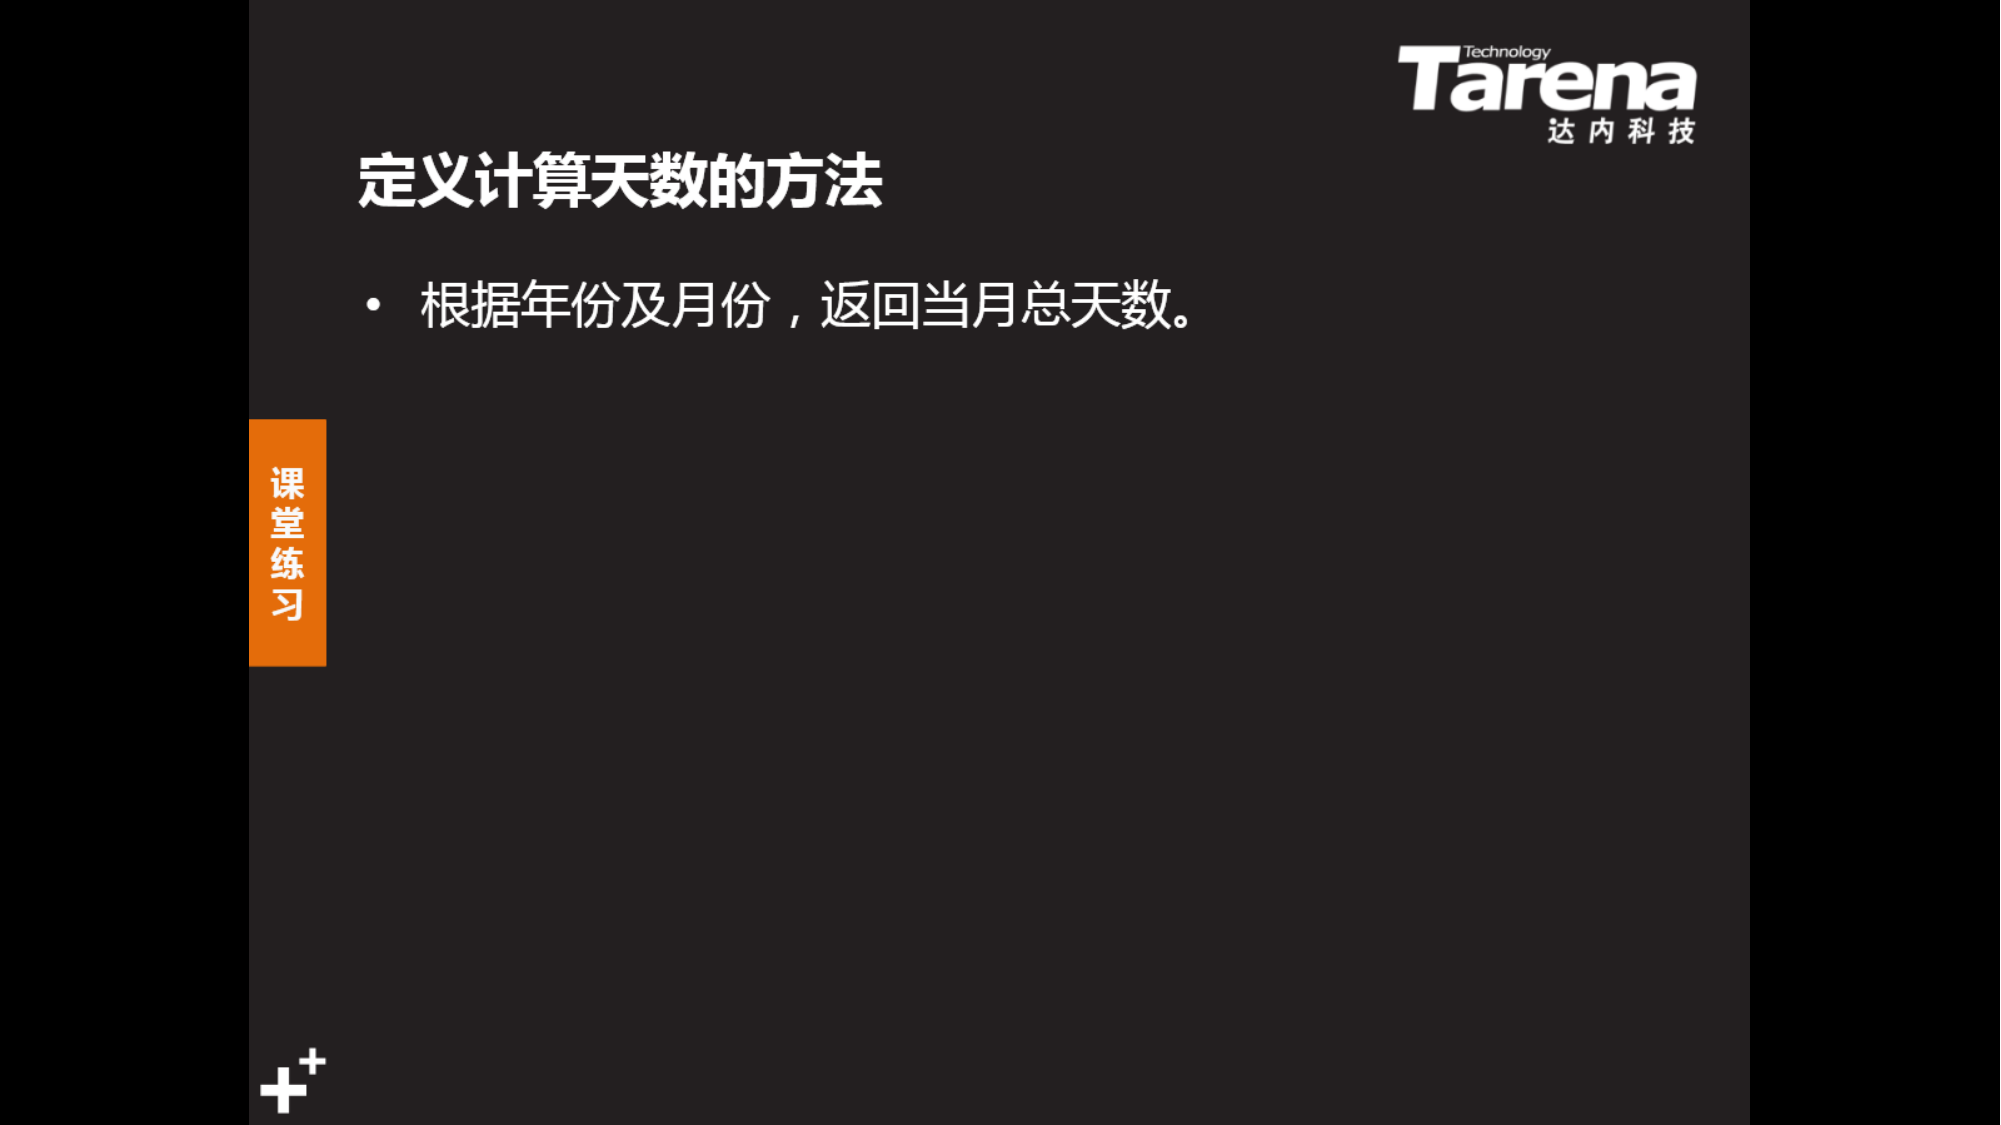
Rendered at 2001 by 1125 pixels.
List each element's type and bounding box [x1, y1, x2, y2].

picture [249, 0, 1750, 1125]
